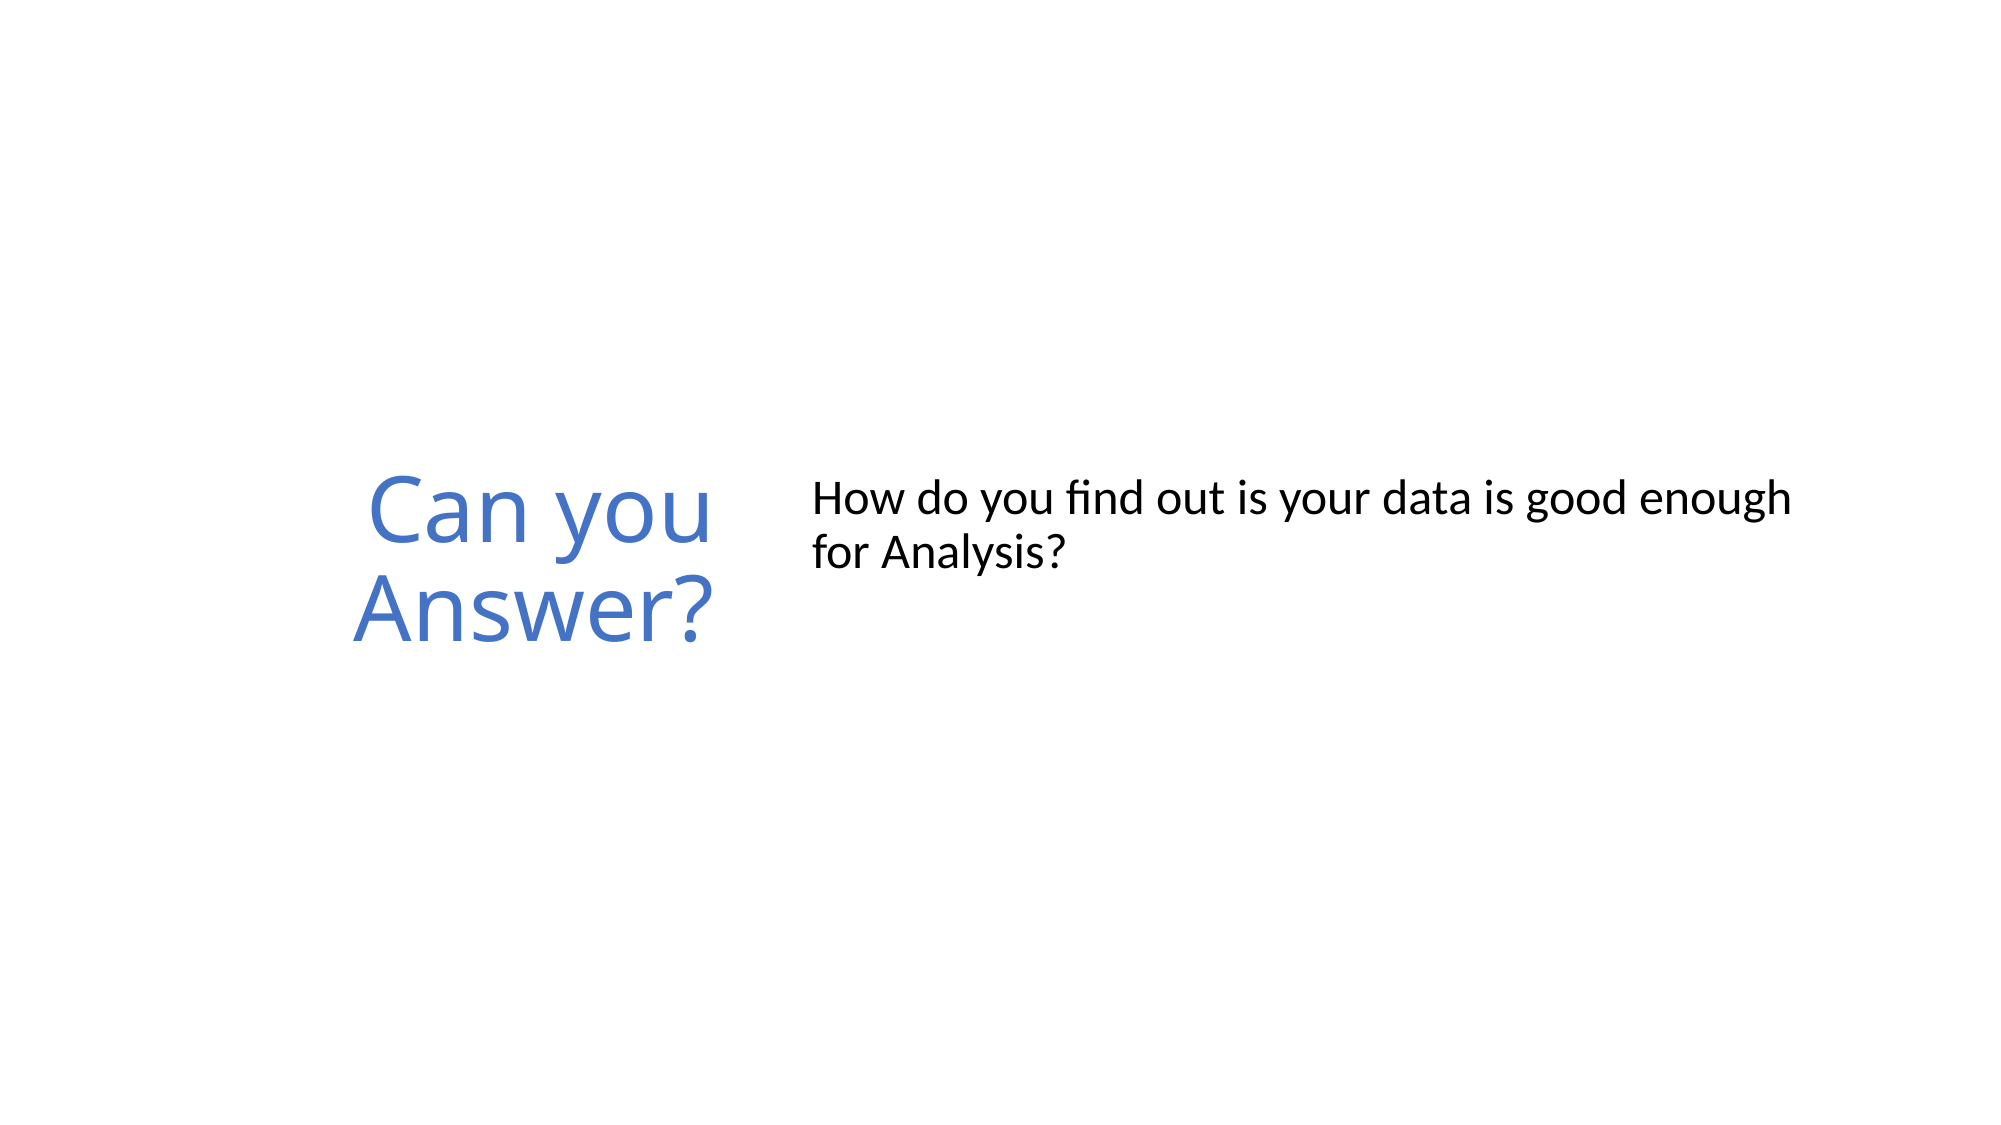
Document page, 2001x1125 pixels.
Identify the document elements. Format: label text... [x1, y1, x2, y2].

list How do you find out is your data is good enough for Analysis? [797, 158, 1844, 967]
title Can you Answer? [156, 158, 730, 967]
